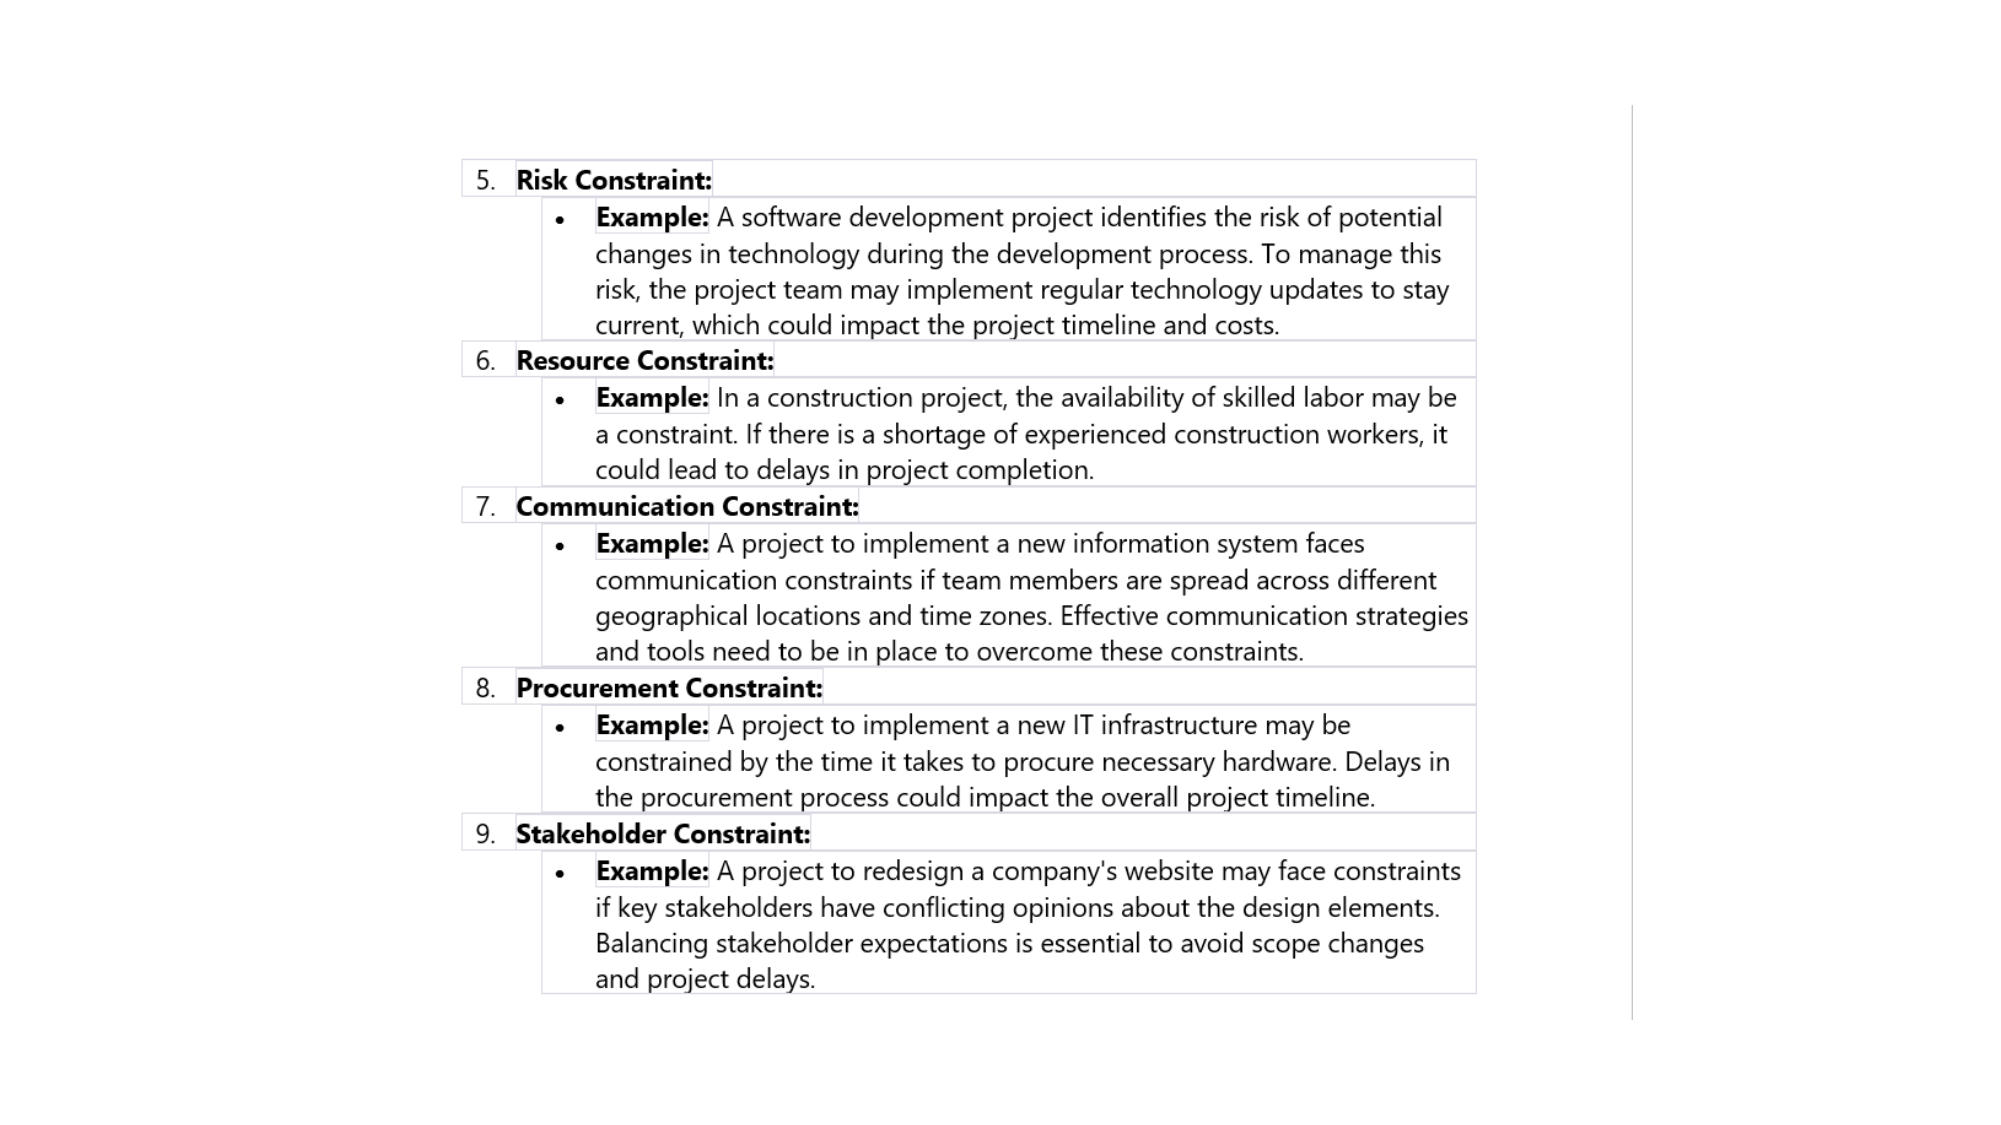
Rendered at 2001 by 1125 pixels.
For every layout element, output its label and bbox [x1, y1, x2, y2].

list [367, 105, 1633, 1020]
